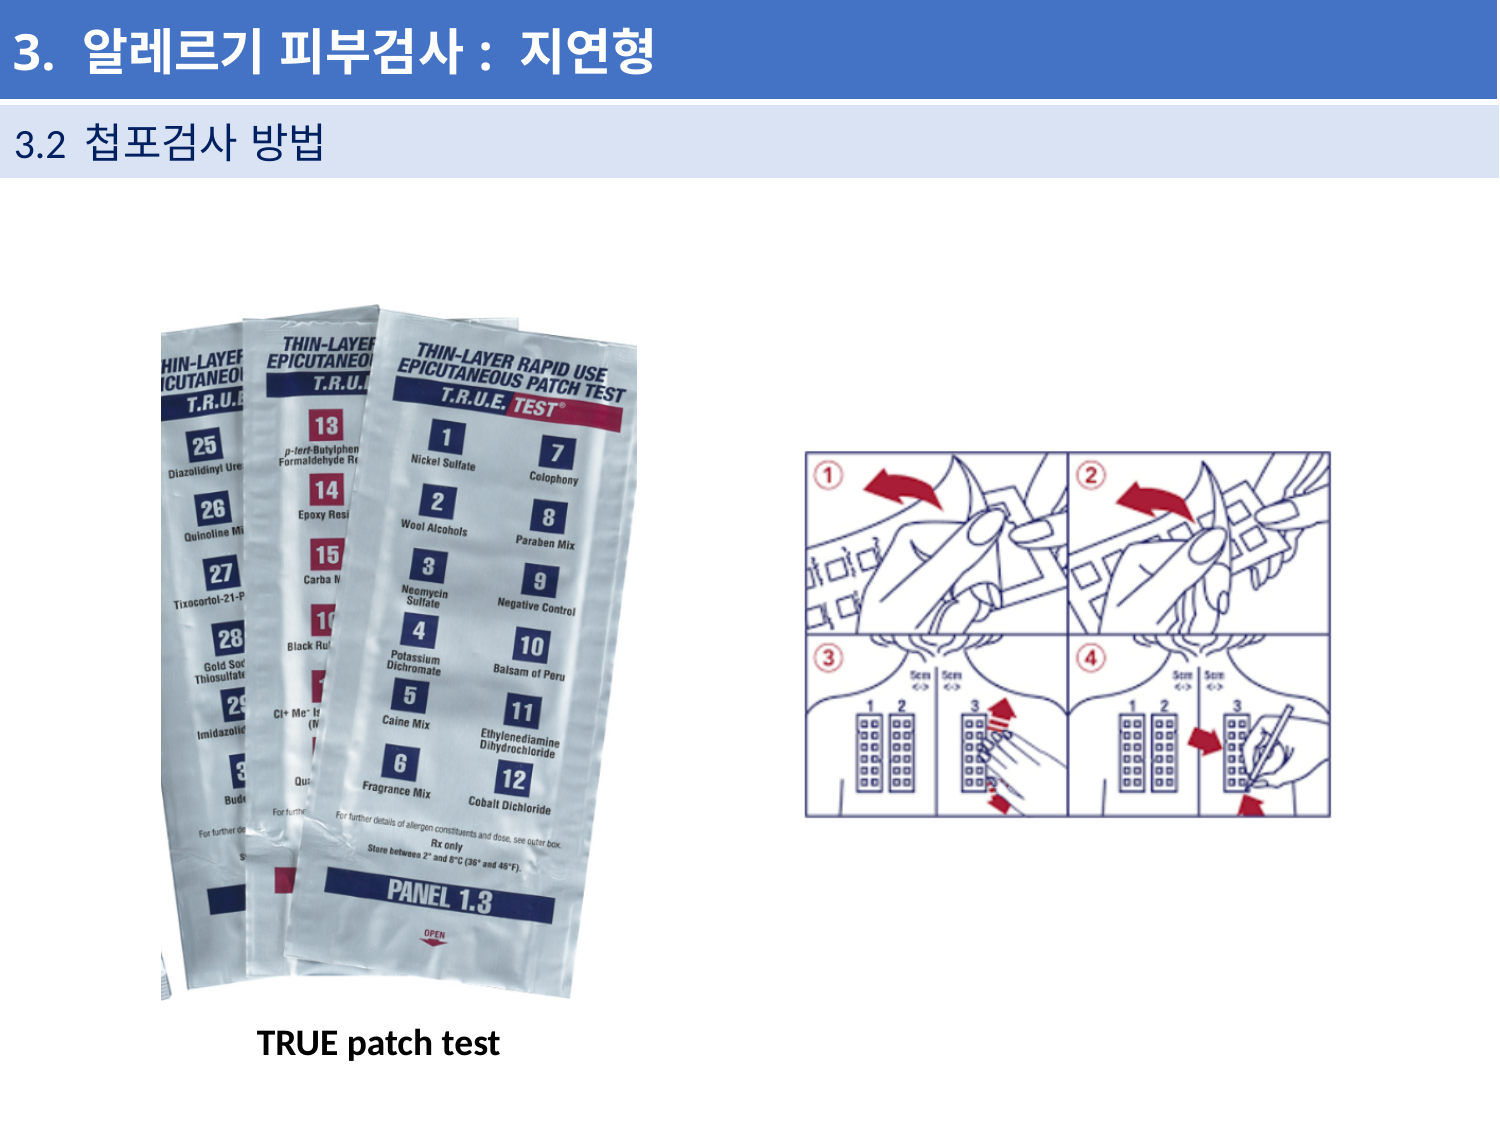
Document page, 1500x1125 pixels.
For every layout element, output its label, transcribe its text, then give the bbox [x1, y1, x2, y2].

table_header 3. 알레르기 피부검사: 지연형 [0, 0, 1497, 99]
text_box TRUE patch test [242, 1010, 516, 1071]
picture [799, 439, 1339, 826]
picture [161, 264, 637, 1001]
table_header 3.2 첩포검사 방법 [0, 105, 1499, 178]
